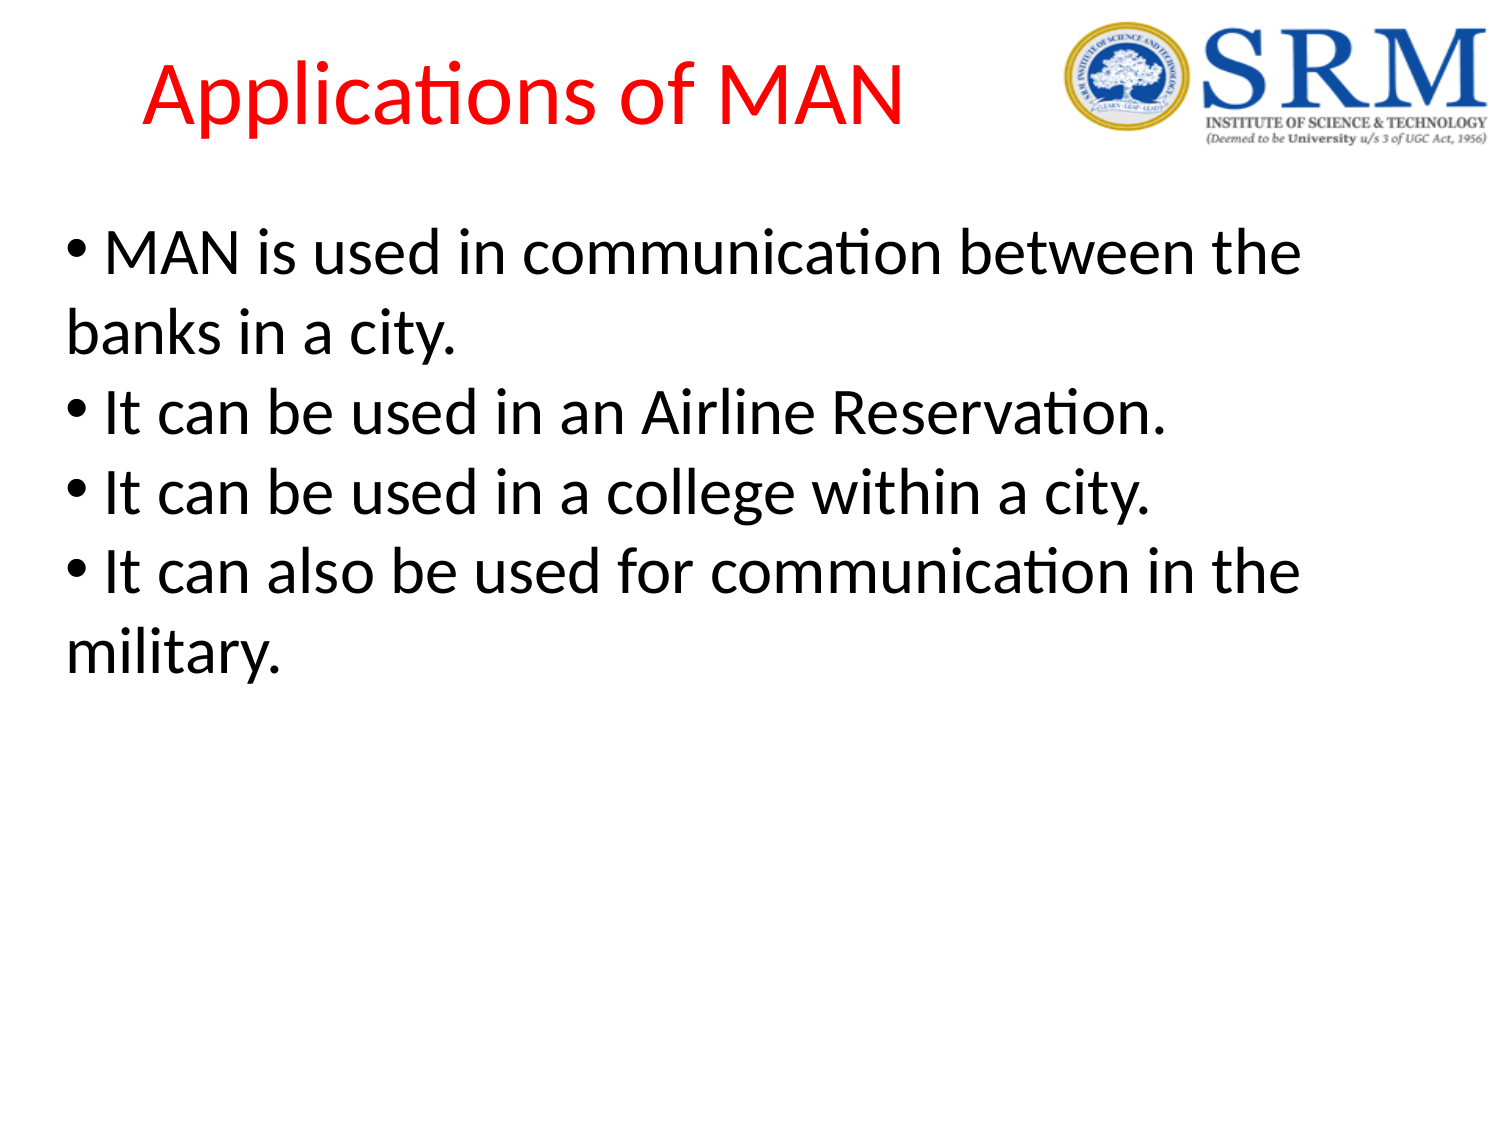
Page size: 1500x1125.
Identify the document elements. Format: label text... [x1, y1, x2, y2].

title Applications of MAN [0, 0, 1050, 175]
text_box MAN is used in communication between the banks in a city. It can be used in an Airline Reservation. It can be used in a college within a city. It can also be used for communication in the military. [49, 200, 1463, 1050]
picture [1059, 0, 1500, 162]
